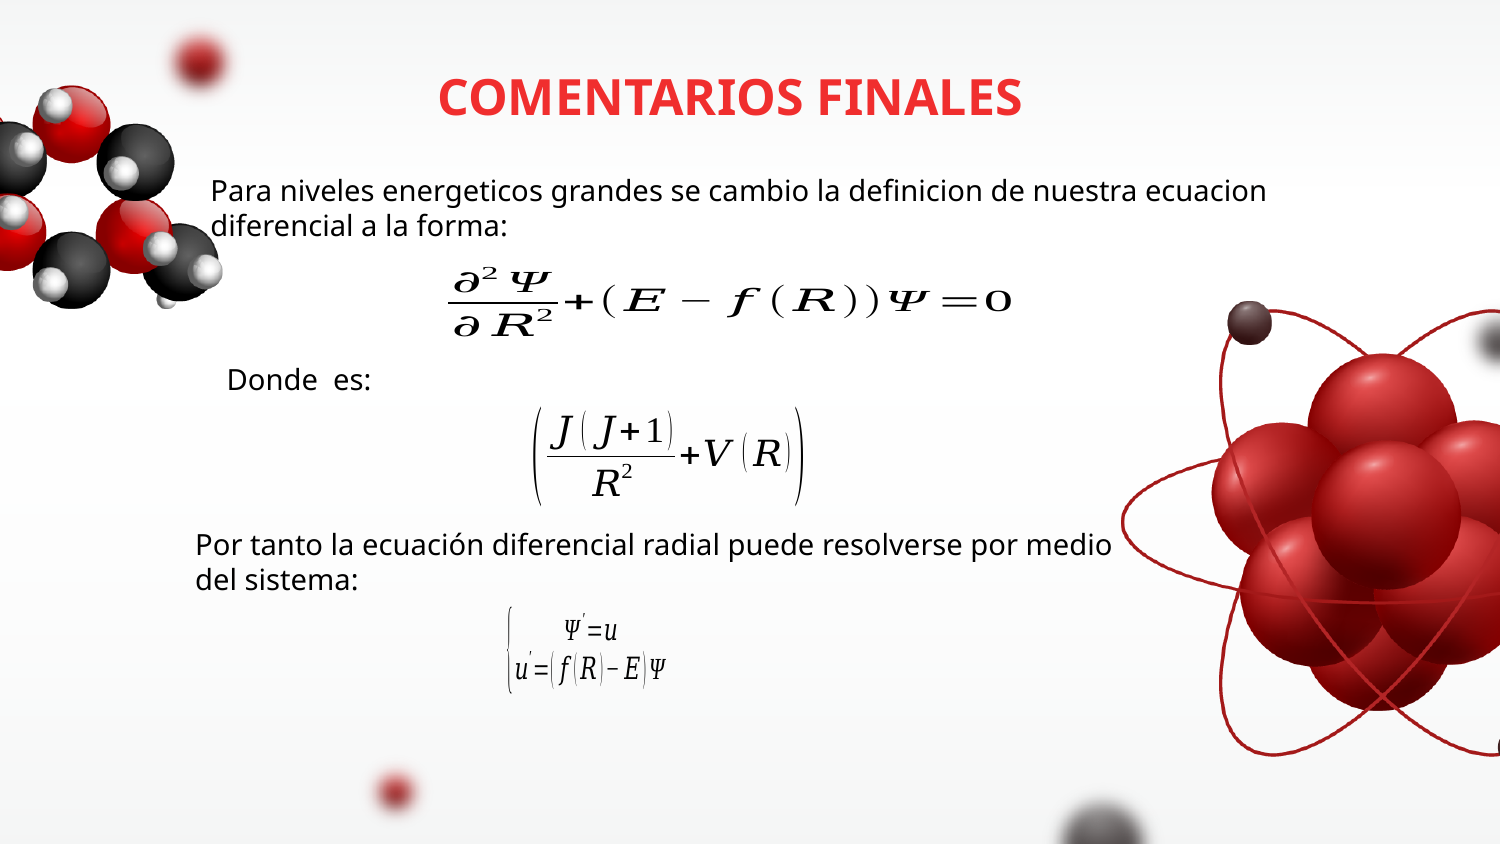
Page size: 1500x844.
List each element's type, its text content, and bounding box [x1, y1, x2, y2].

title COMENTARIOS FINALES [180, 35, 1281, 141]
text_box Por tanto la ecuación diferencial radial puede resolverse por medio del sistema: [180, 518, 1136, 604]
picture [0, 0, 1500, 844]
text_box Para niveles energeticos grandes se cambio la definicion de nuestra ecuacion diferencial a la forma: [195, 165, 1291, 250]
